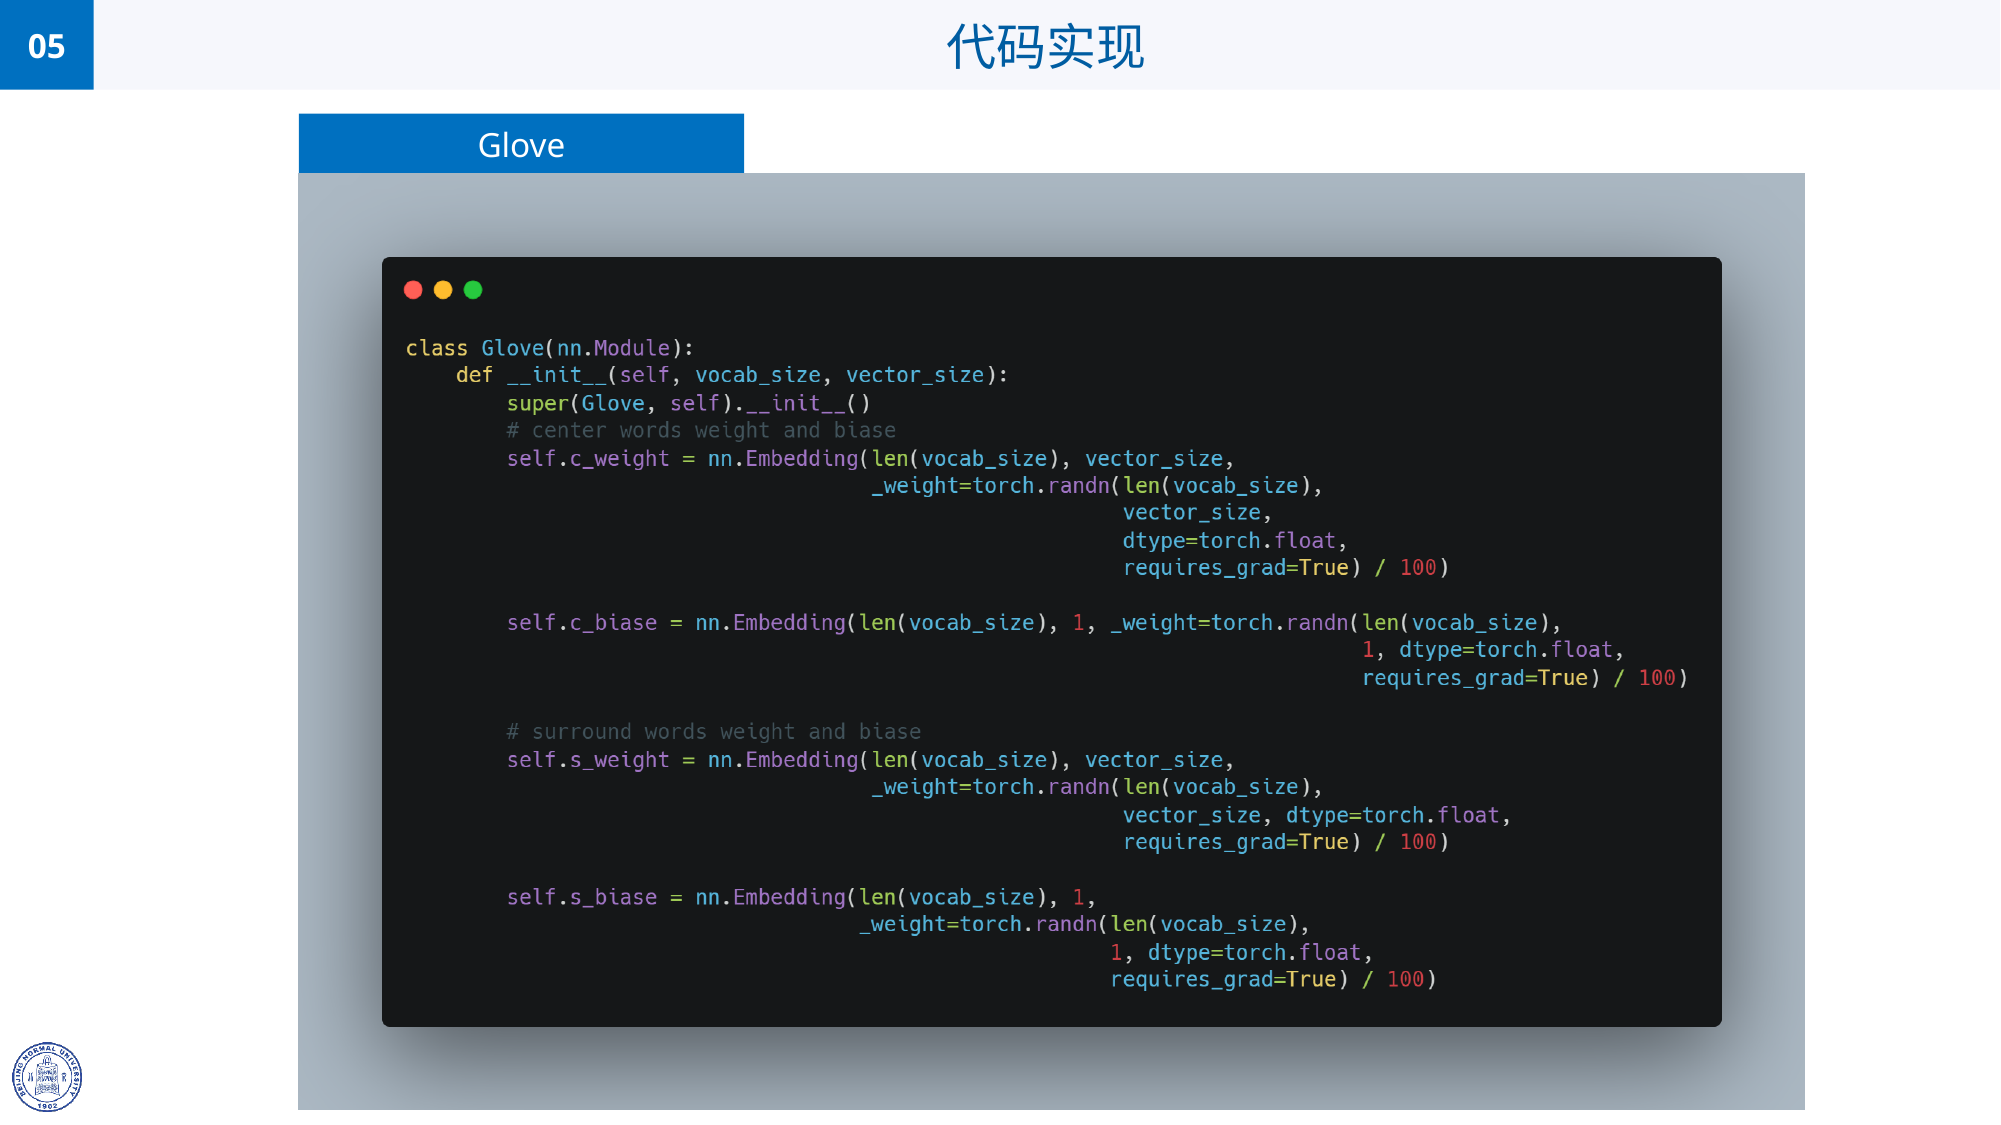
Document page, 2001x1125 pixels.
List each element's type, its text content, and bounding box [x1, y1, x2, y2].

text_box 代码实现 [95, 0, 2000, 91]
text_box Glove [298, 113, 745, 173]
picture [298, 173, 1805, 1110]
text_box 05 [0, 0, 95, 91]
picture [12, 1042, 82, 1112]
